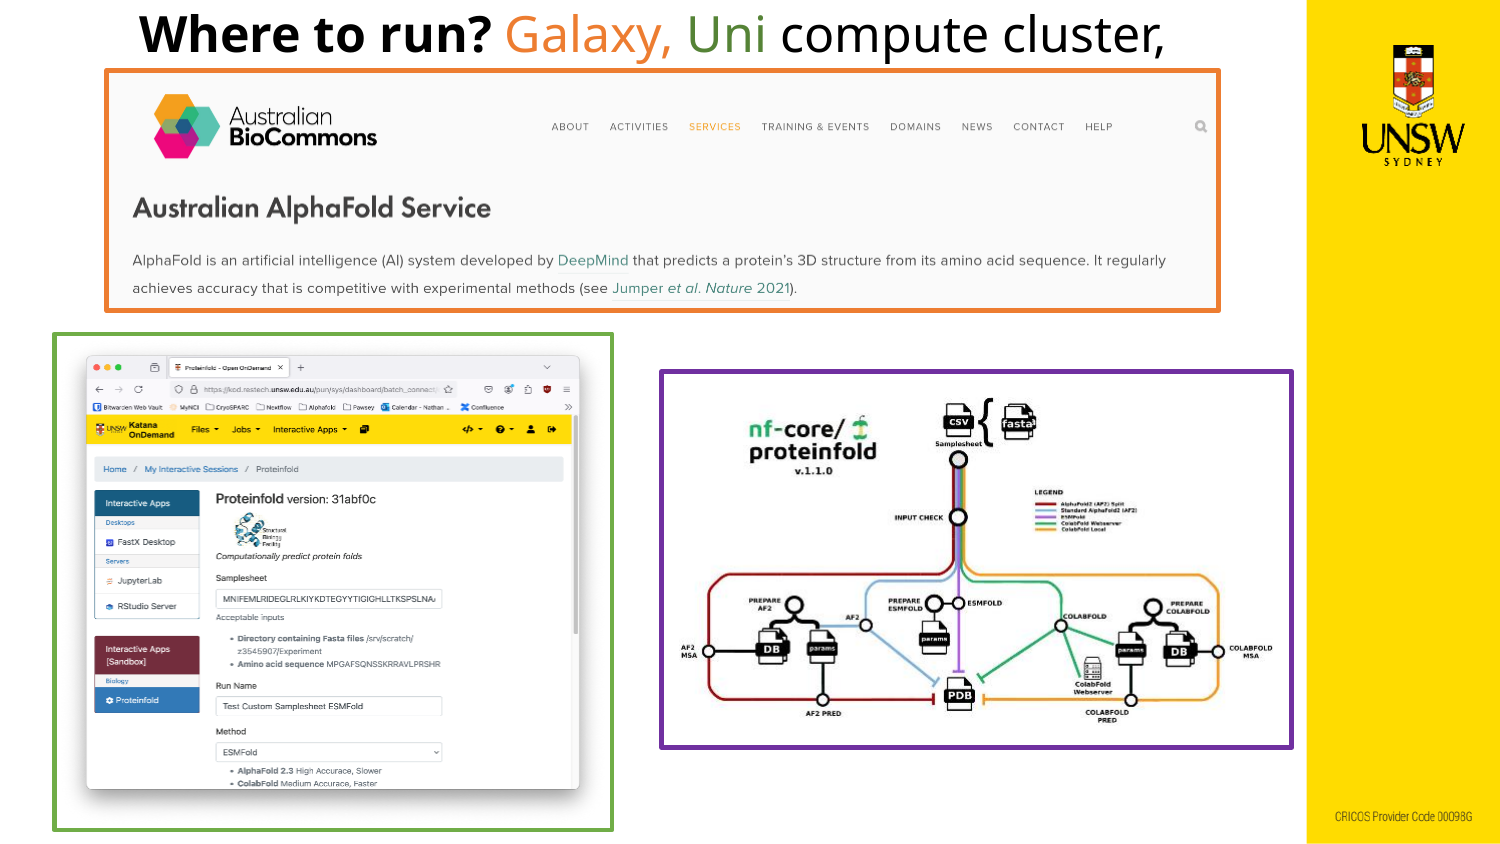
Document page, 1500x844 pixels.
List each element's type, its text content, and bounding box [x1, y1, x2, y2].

picture [56, 336, 610, 828]
picture [663, 373, 1290, 746]
picture [1362, 45, 1465, 166]
text_box Where to run? Galaxy, Uni compute cluster, proteinfold [0, 0, 1307, 175]
picture [108, 72, 1217, 309]
